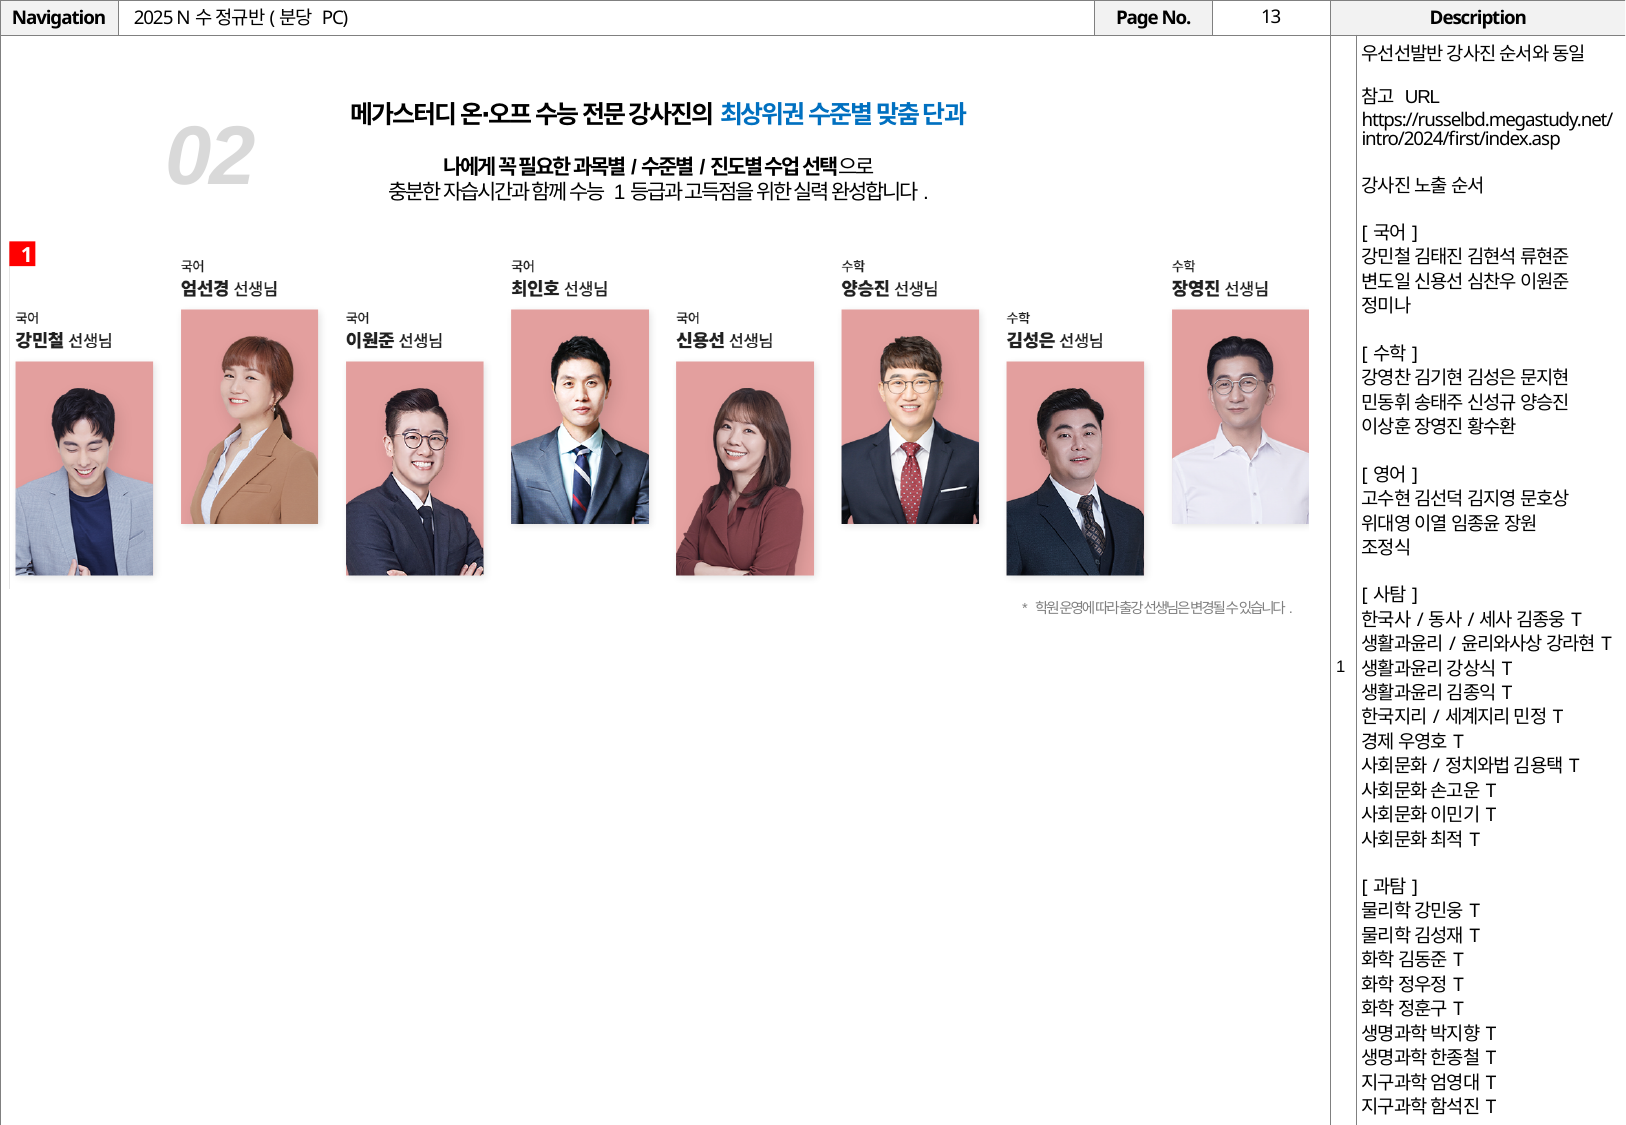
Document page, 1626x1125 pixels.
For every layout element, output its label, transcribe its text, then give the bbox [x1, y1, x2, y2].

text_box 1 [7, 239, 38, 243]
text_box 02 [151, 93, 281, 209]
picture [9, 243, 1309, 589]
text_box * 학원 운영에 따라 출강 선생님은 변경될 수 있습니다. [221, 597, 1308, 624]
title 2025 N수 정규반(분당 PC) [118, 0, 1097, 35]
table_header 1 [1326, 36, 1356, 1125]
text_box 메가스터디 온∙오프 수능 전문 강사진의 최상위권 수준별 맞춤 단과 나에게 꼭 필요한 과목별/수준별/진도별 수업 선택으로 충분한 자습시간과 함께 수능 1등급과 고득점을 위한 실력 완성합니다. [115, 91, 1203, 211]
table_header 우선선발반 강사진 순서와 동일 참고 URL https://russelbd.megastudy.net/intro/2024/first/index.asp 강사진 노출 순서 [국어] 강민철 김태진 김현석 류현준 변도일 신용선 심찬우 이원준 정미나 [수학] 강영찬 김기현 김성은 문지현 민동휘 송태주 신성규 양승진 이상훈 장영진 황수환 [영어] 고수현 김선덕 김지영 문호상 위대영 이열 임종윤 장원 조정식 [사탐] 한국사/동사/세사 김종웅T 생활과윤리/윤리와사상 강라현T 생활과윤리 강상식T 생활과윤리 김종익T 한국지리/세계지리 민정T 경제 우영호T 사회문화/정치와법 김용택T 사회문화 손고운T 사회문화 이민기T 사회문화 최적T [과탐] 물리학 강민웅T 물리학 김성재T 화학 김동준T 화학 정우정T 화학 정훈구T 생명과학 박지향T 생명과학 한종철T 지구과학 엄영대T 지구과학 함석진T [논술] 인문논술 박기호T 인문논술 변준한T 인문논술 장진석T 수리논술 배기은T 수리논술 송명관T 수리논술 전상헌T [1357, 36, 1621, 1125]
